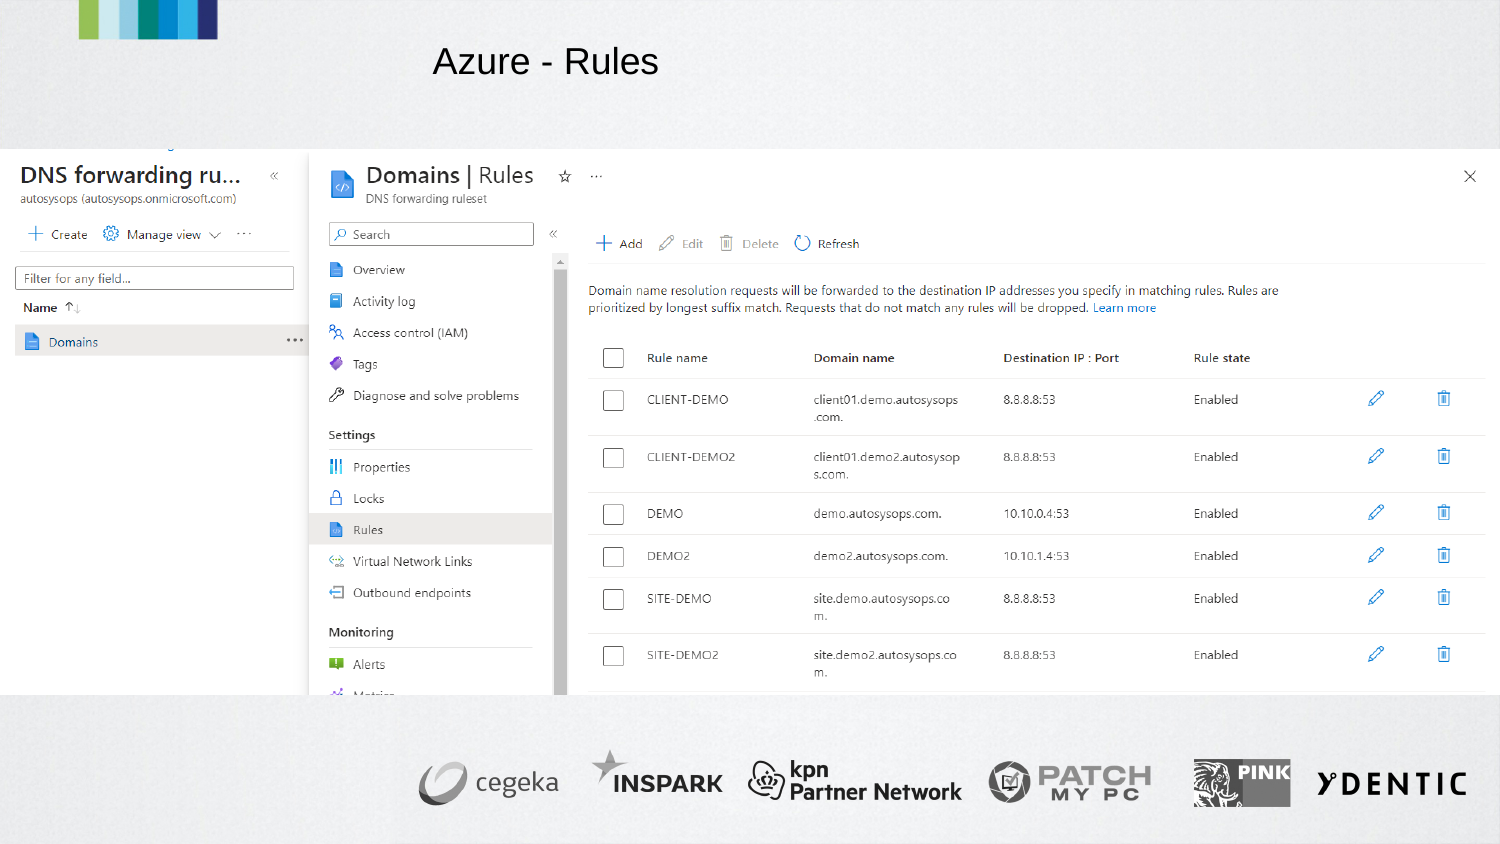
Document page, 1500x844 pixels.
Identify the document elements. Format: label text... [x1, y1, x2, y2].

text_box Azure - Rules [425, 29, 849, 90]
picture [0, 0, 1500, 844]
